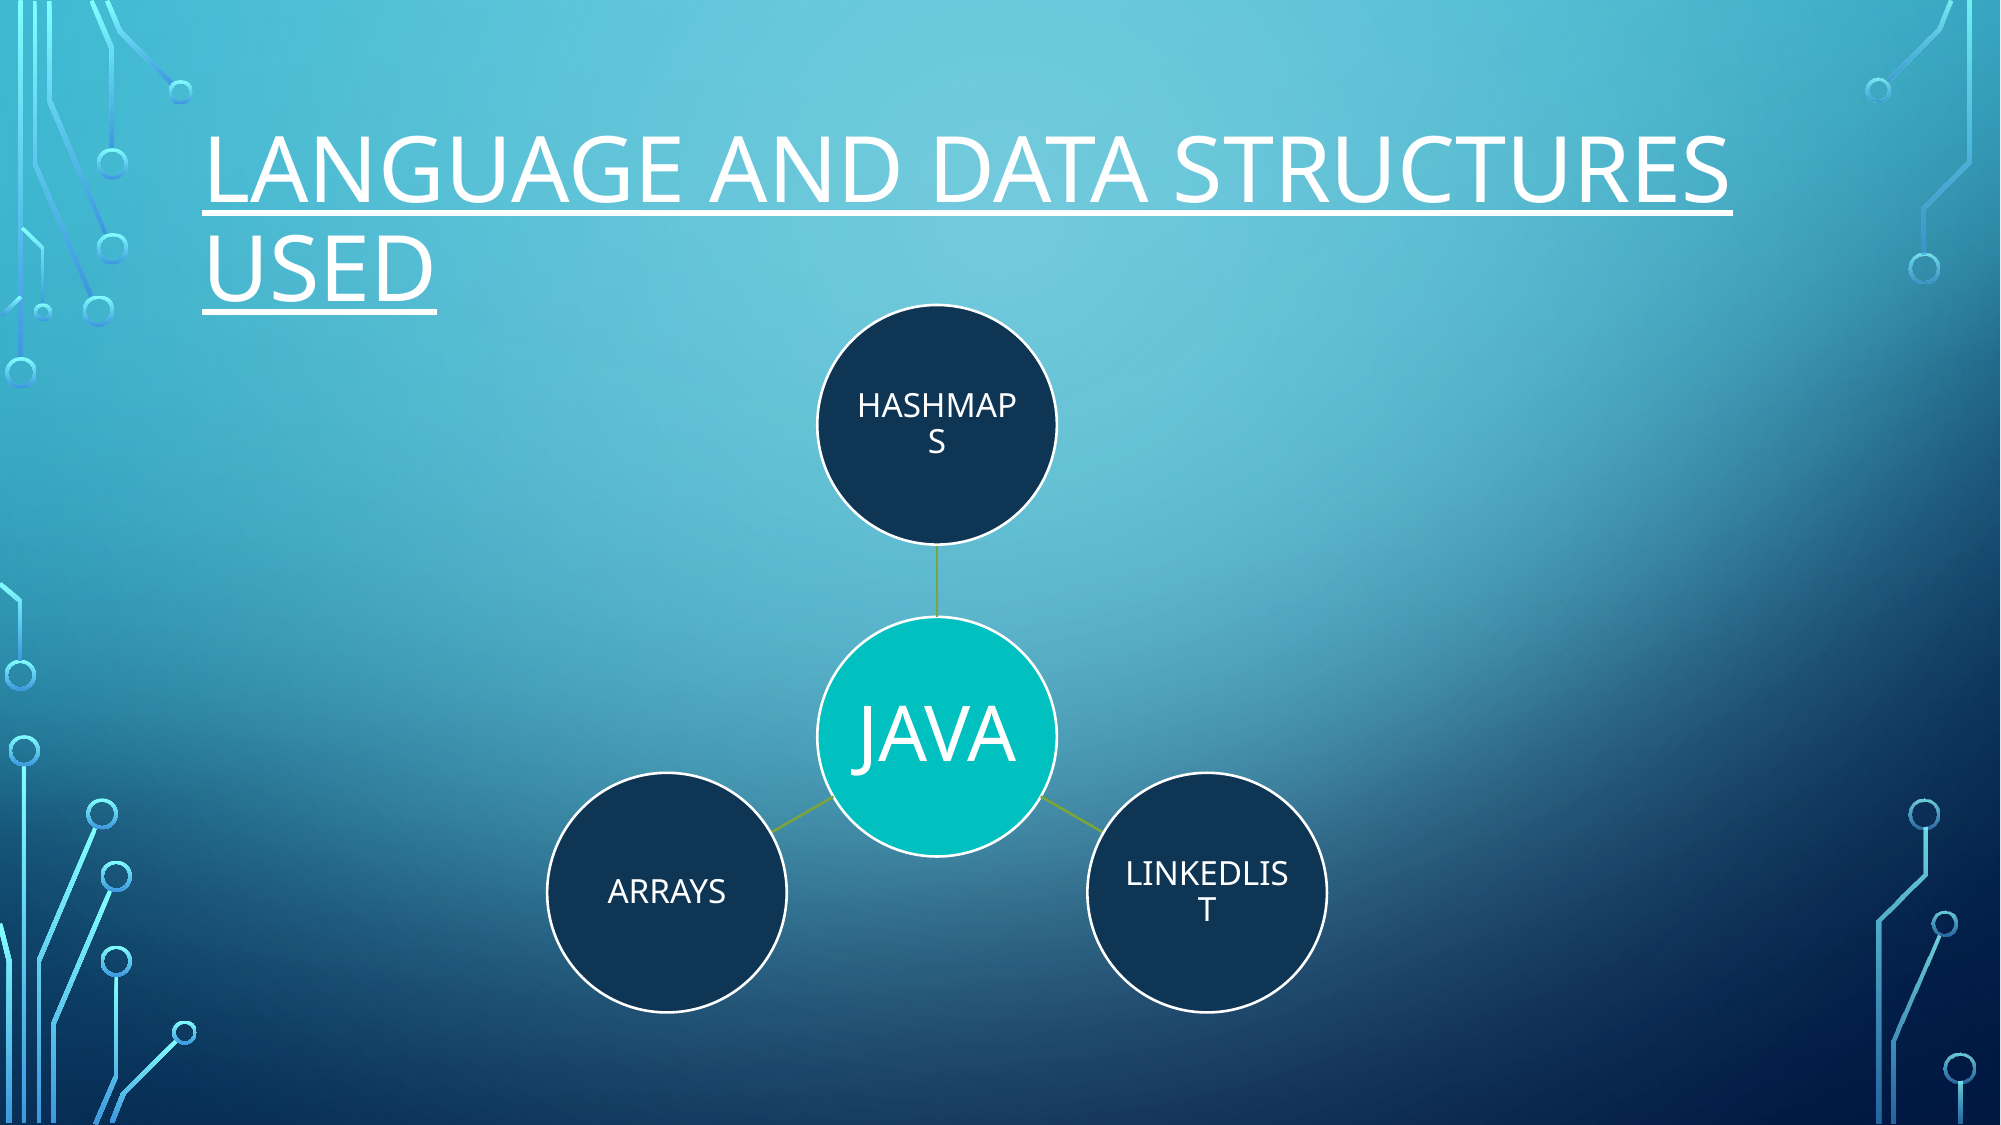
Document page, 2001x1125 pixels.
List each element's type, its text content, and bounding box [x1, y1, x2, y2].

title LANGUAGE AND DATA STRUCTUREs USED [187, 101, 1813, 302]
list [61, 302, 1813, 1016]
